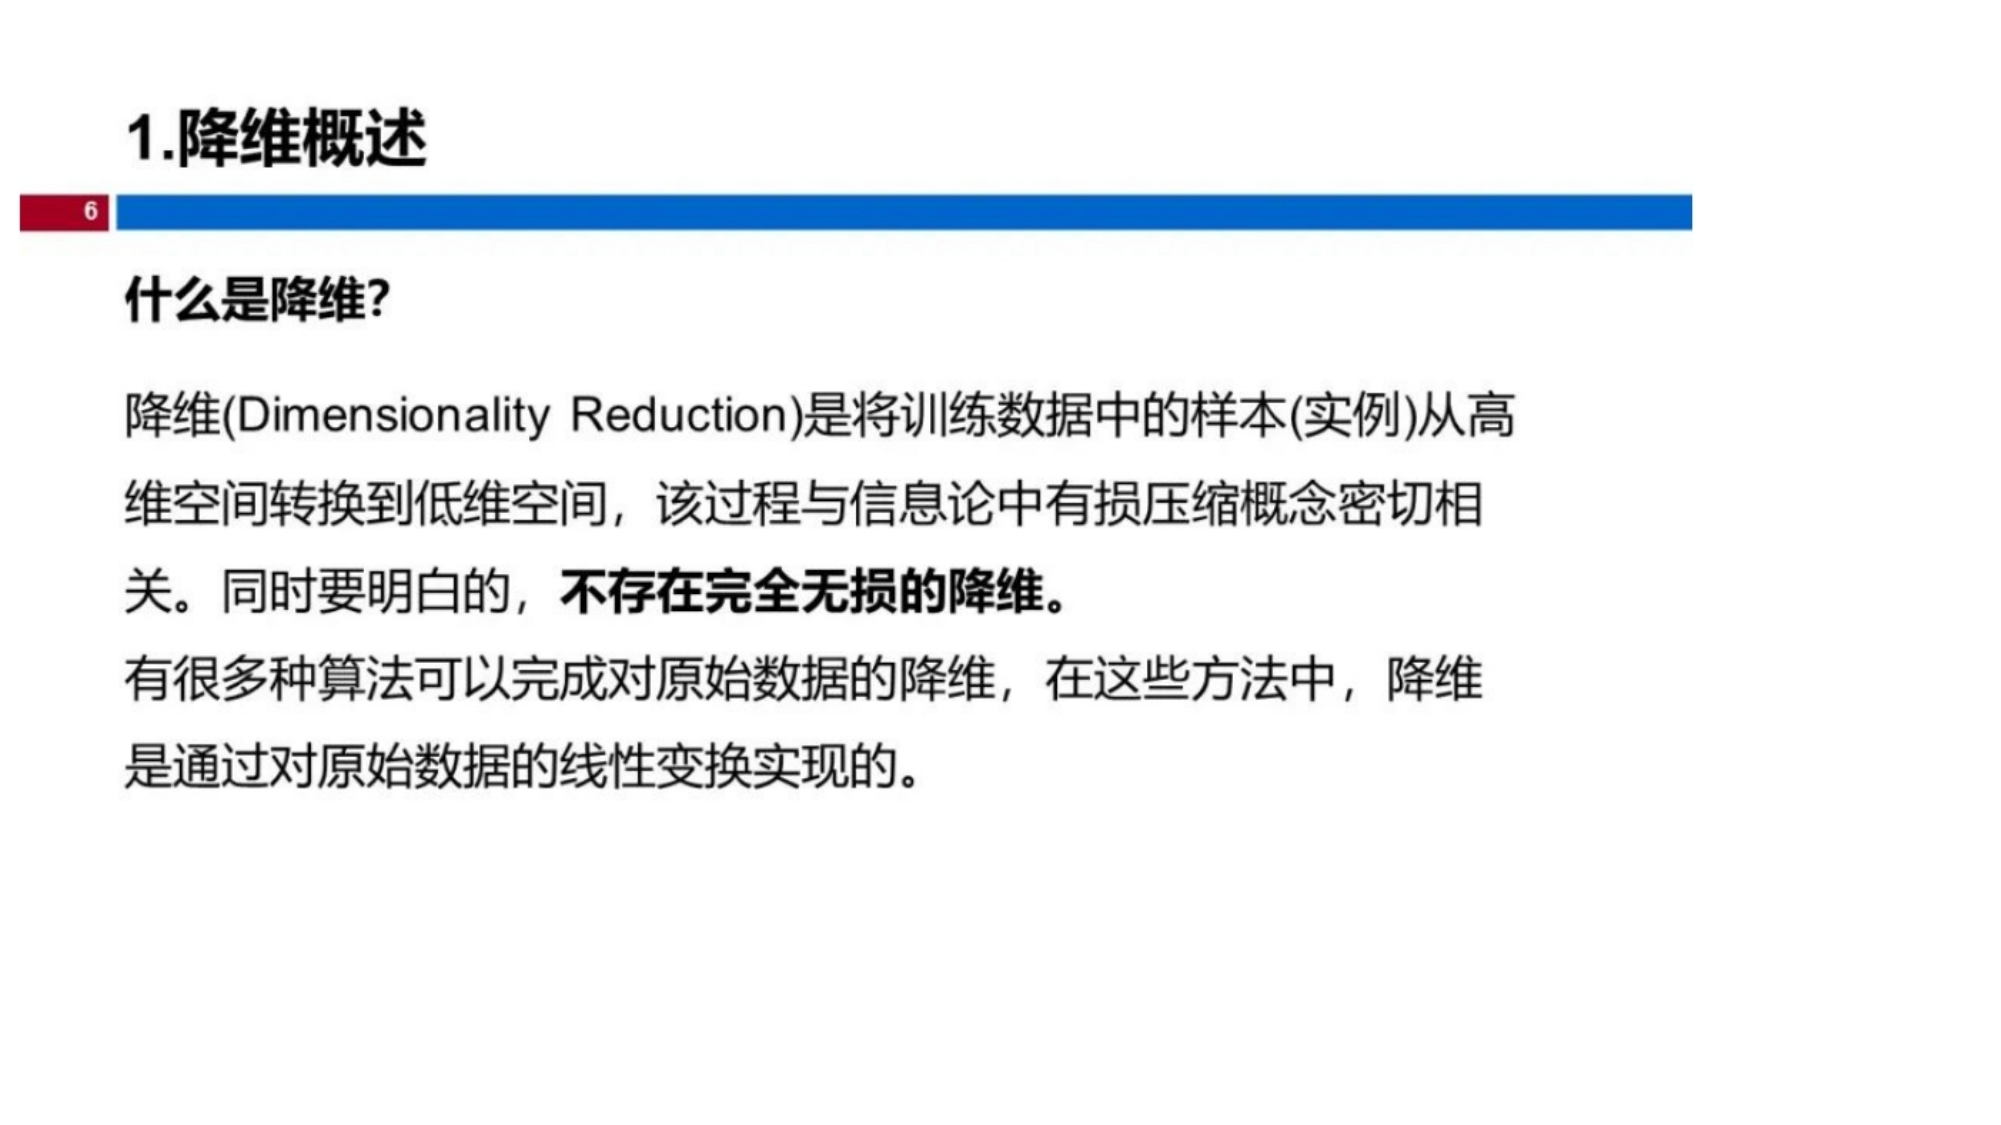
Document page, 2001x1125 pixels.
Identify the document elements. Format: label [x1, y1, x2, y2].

list [12, 82, 1722, 995]
